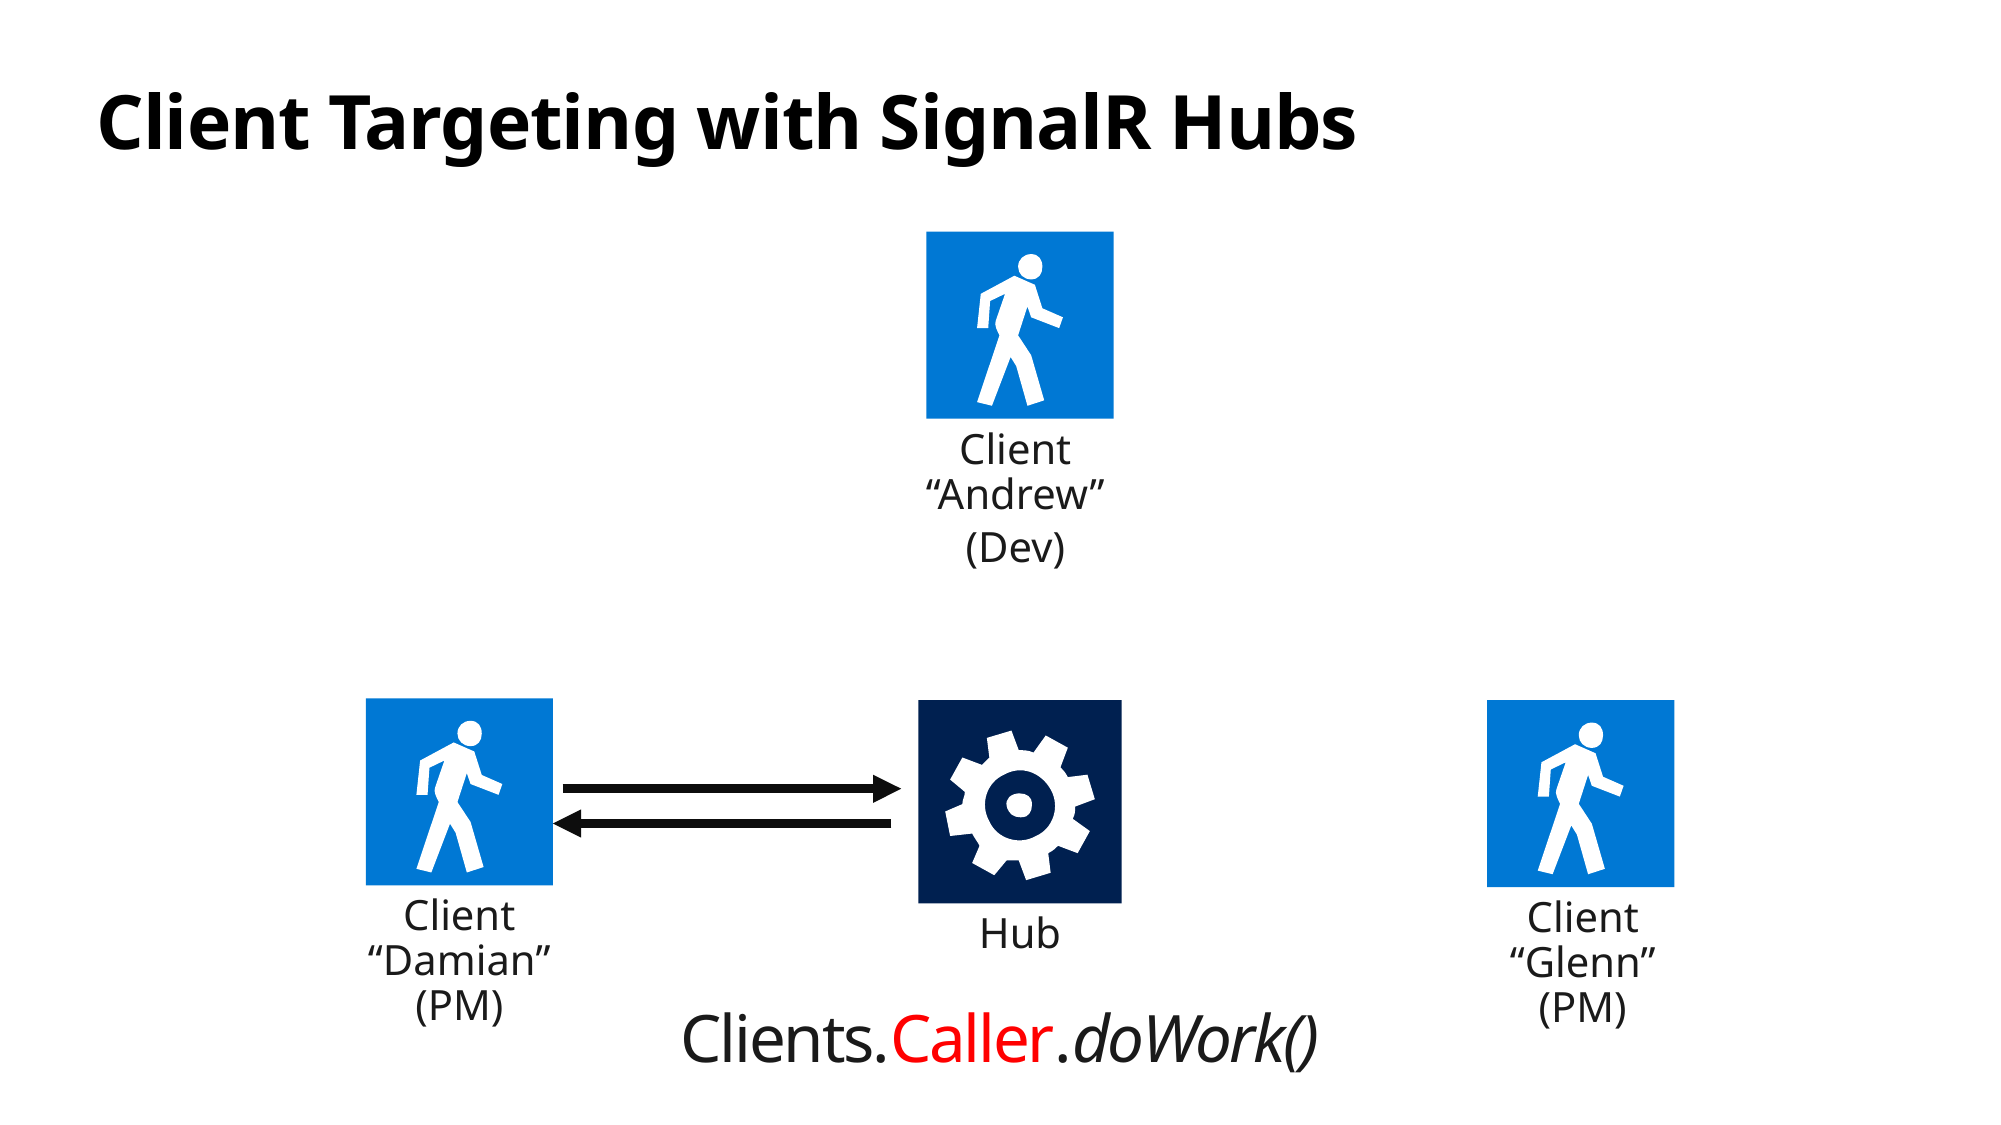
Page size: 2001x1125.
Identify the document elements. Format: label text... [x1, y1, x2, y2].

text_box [824, 231, 1206, 591]
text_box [1451, 699, 1714, 1049]
text_box Clients.Caller.doWork() [607, 989, 1394, 1082]
text_box Client “Damian” (PM) [330, 880, 589, 1045]
text_box [416, 720, 503, 873]
text_box [365, 698, 554, 880]
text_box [918, 699, 1122, 974]
title Client Targeting with SignalR Hubs [96, 75, 1904, 166]
